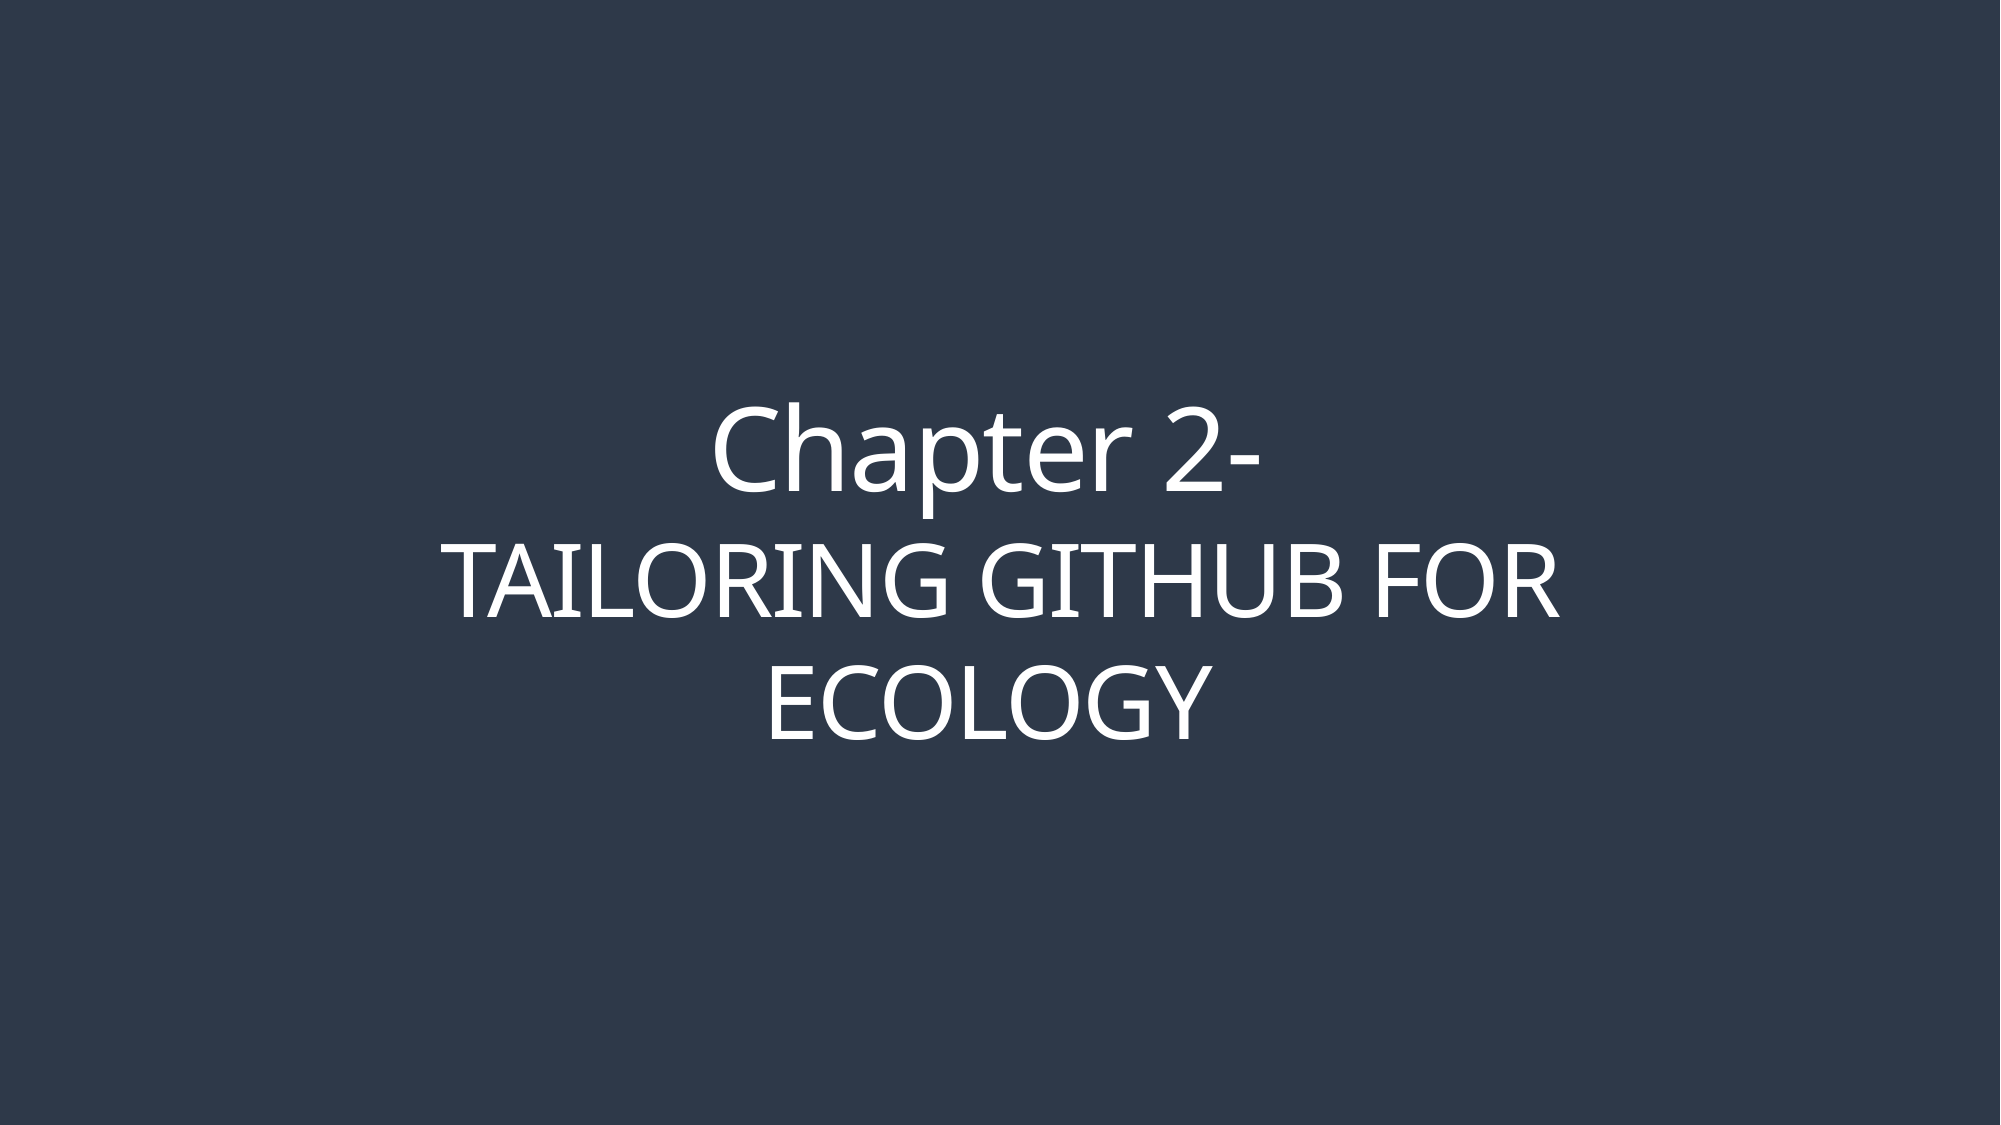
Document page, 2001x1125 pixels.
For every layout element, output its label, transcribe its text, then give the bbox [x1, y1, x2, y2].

title Chapter 2- TAILORING GITHUB FOR ECOLOGY [433, 320, 1567, 805]
